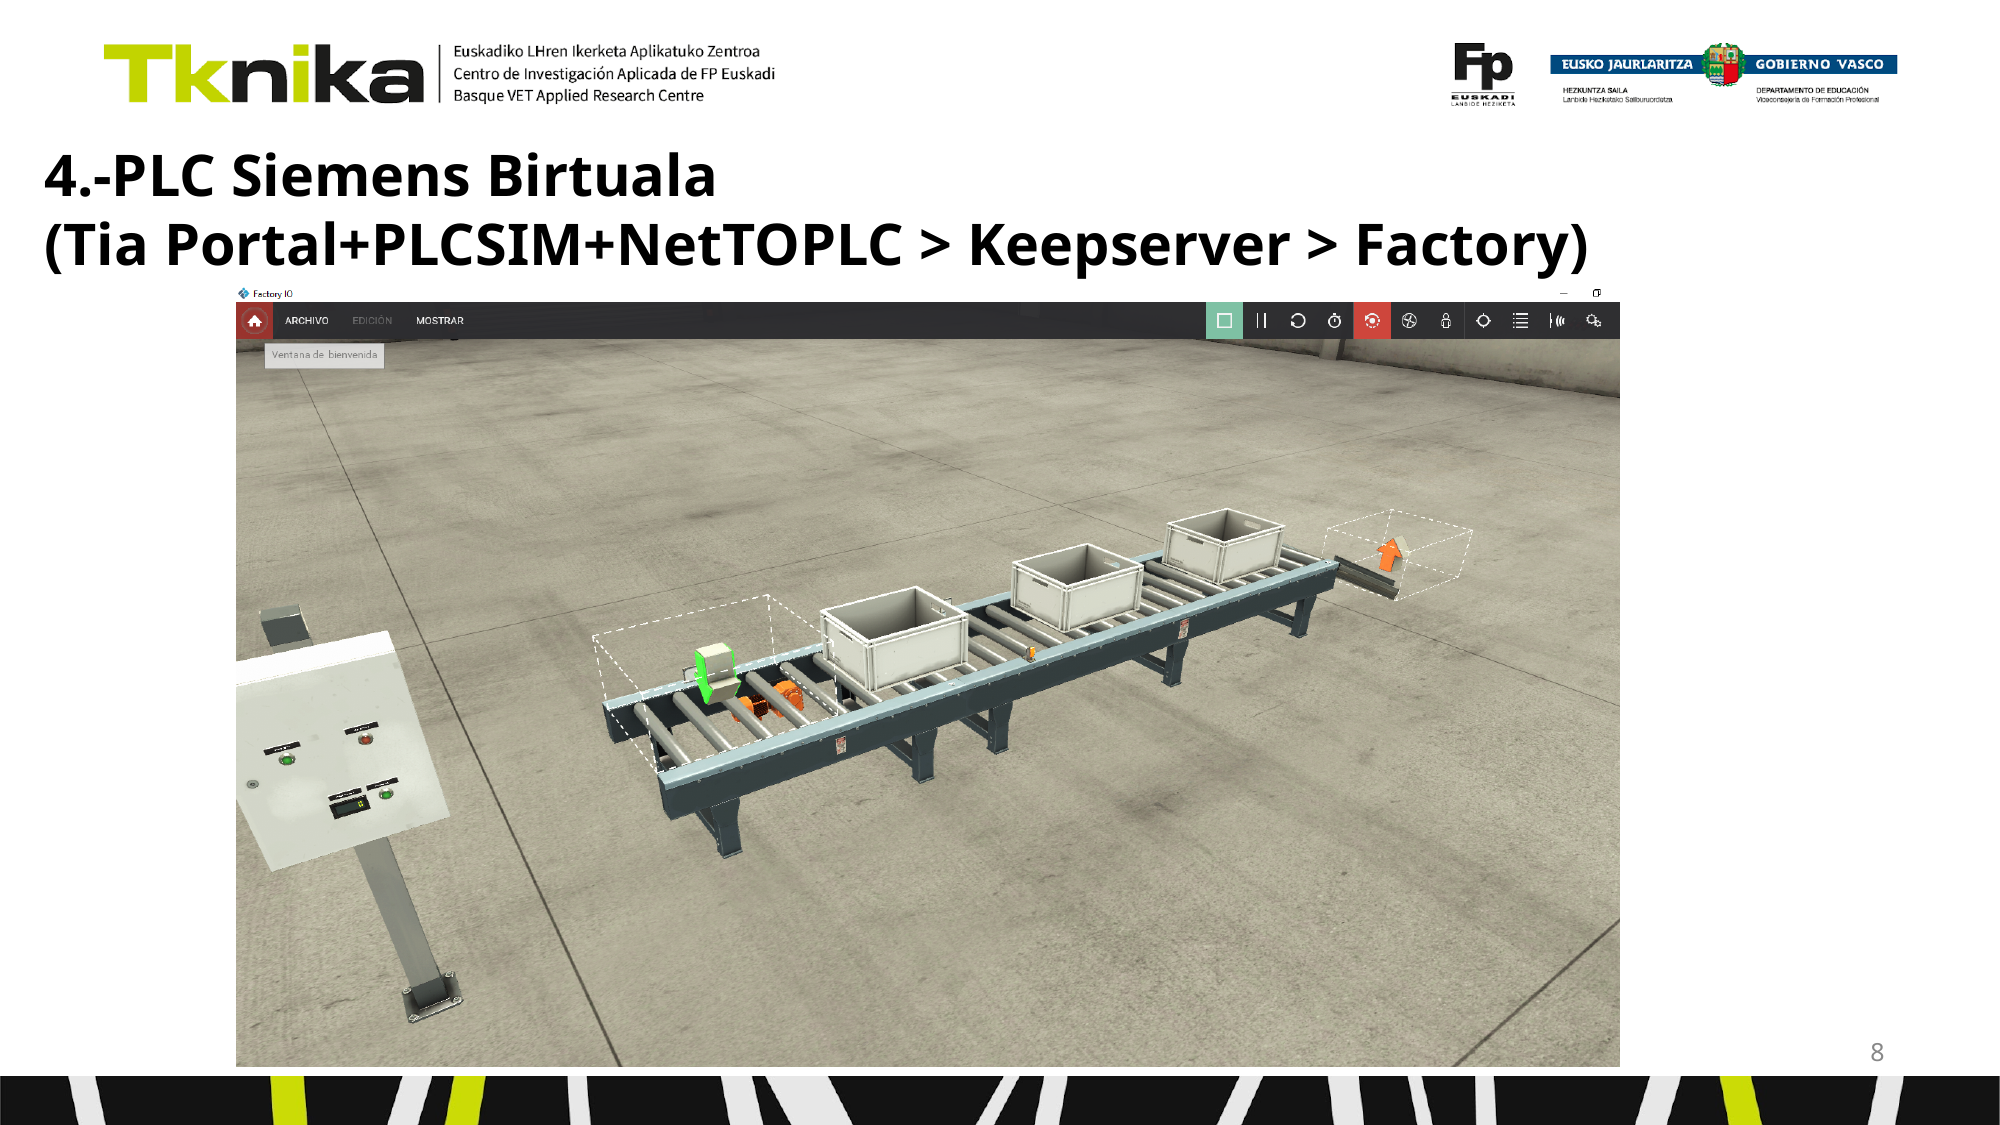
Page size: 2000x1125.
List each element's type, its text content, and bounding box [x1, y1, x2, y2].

picture [235, 284, 1620, 1068]
picture [0, 1076, 2000, 1125]
picture [102, 42, 1898, 106]
slide_number ‹#› [1433, 1023, 1900, 1084]
title 4.-PLC Siemens Birtuala (Tia Portal+PLCSIM+NetTOPLC > Keepserver > Factory) [29, 130, 2000, 286]
